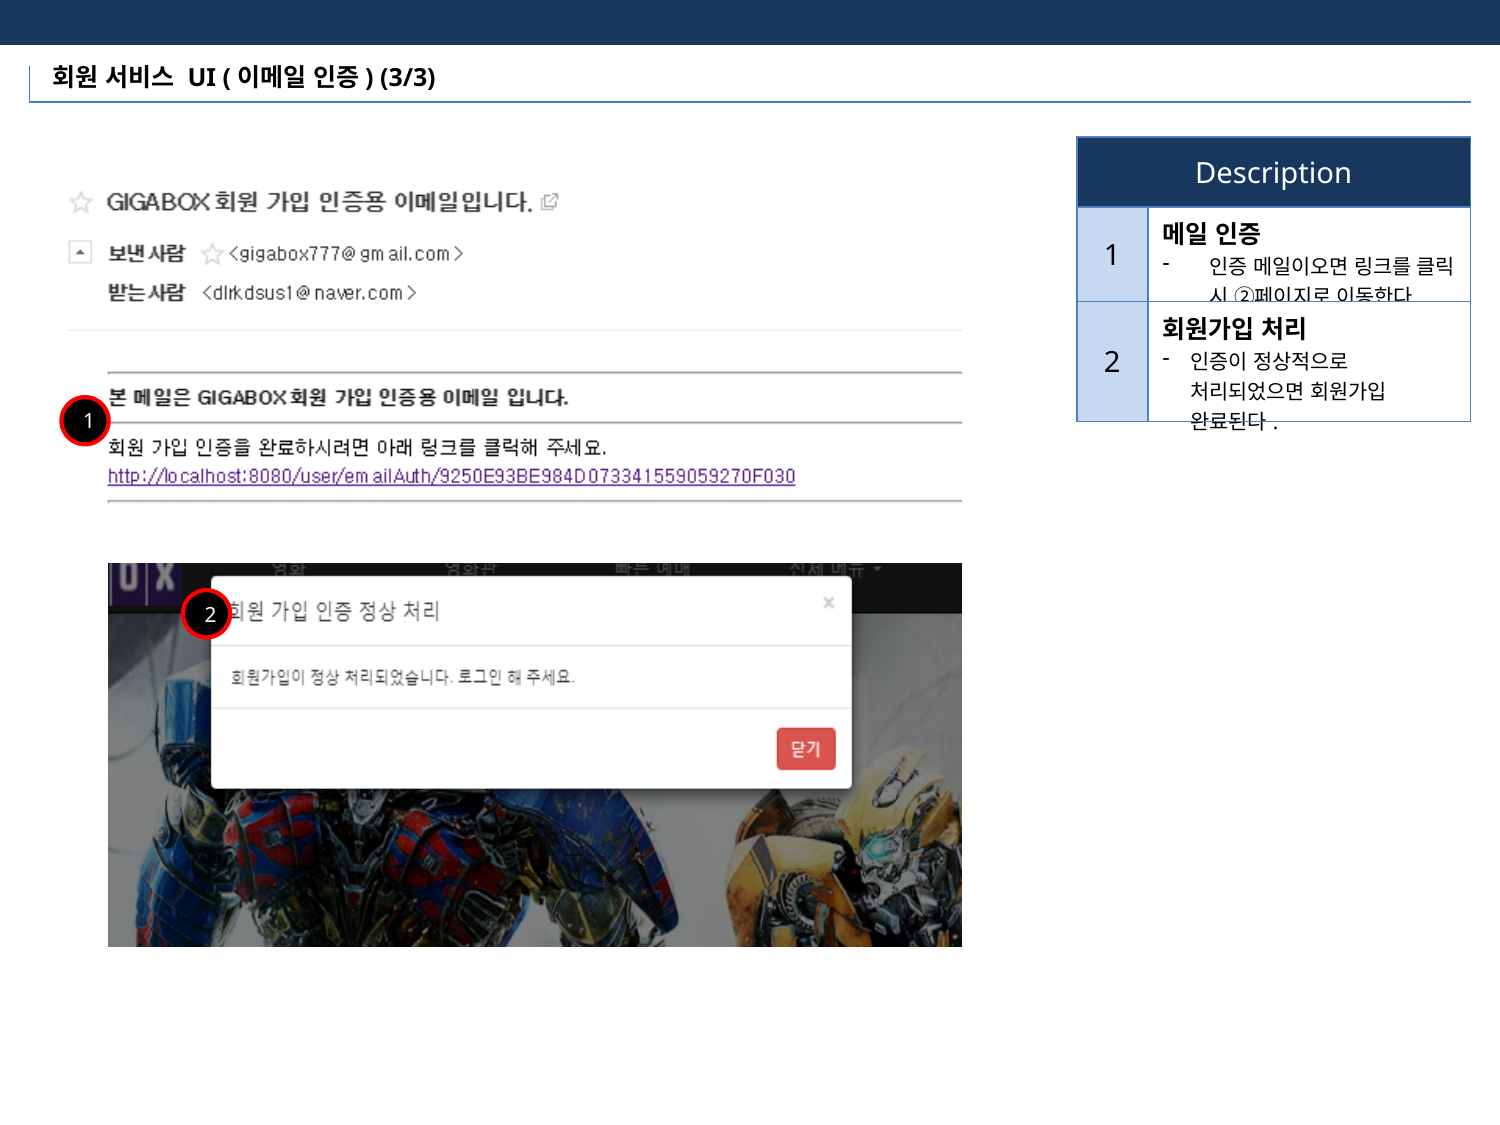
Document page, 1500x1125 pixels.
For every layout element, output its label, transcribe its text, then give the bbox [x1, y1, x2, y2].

table_header Description [1078, 138, 1470, 206]
picture [61, 184, 962, 947]
table_cell 2 [1078, 302, 1147, 421]
table_cell 1 [1078, 208, 1147, 301]
table_cell 회원가입 처리 인증이 정상적으로 처리되었으면 회원가입 완료된다. [1149, 302, 1470, 421]
text_box [0, 0, 1500, 45]
text_box 회원 서비스 UI (이메일 인증) (3/3) [37, 54, 451, 100]
table_cell 메일 인증 인증 메일이오면 링크를 클릭 시 ②페이지로 이동한다. [1149, 208, 1470, 301]
